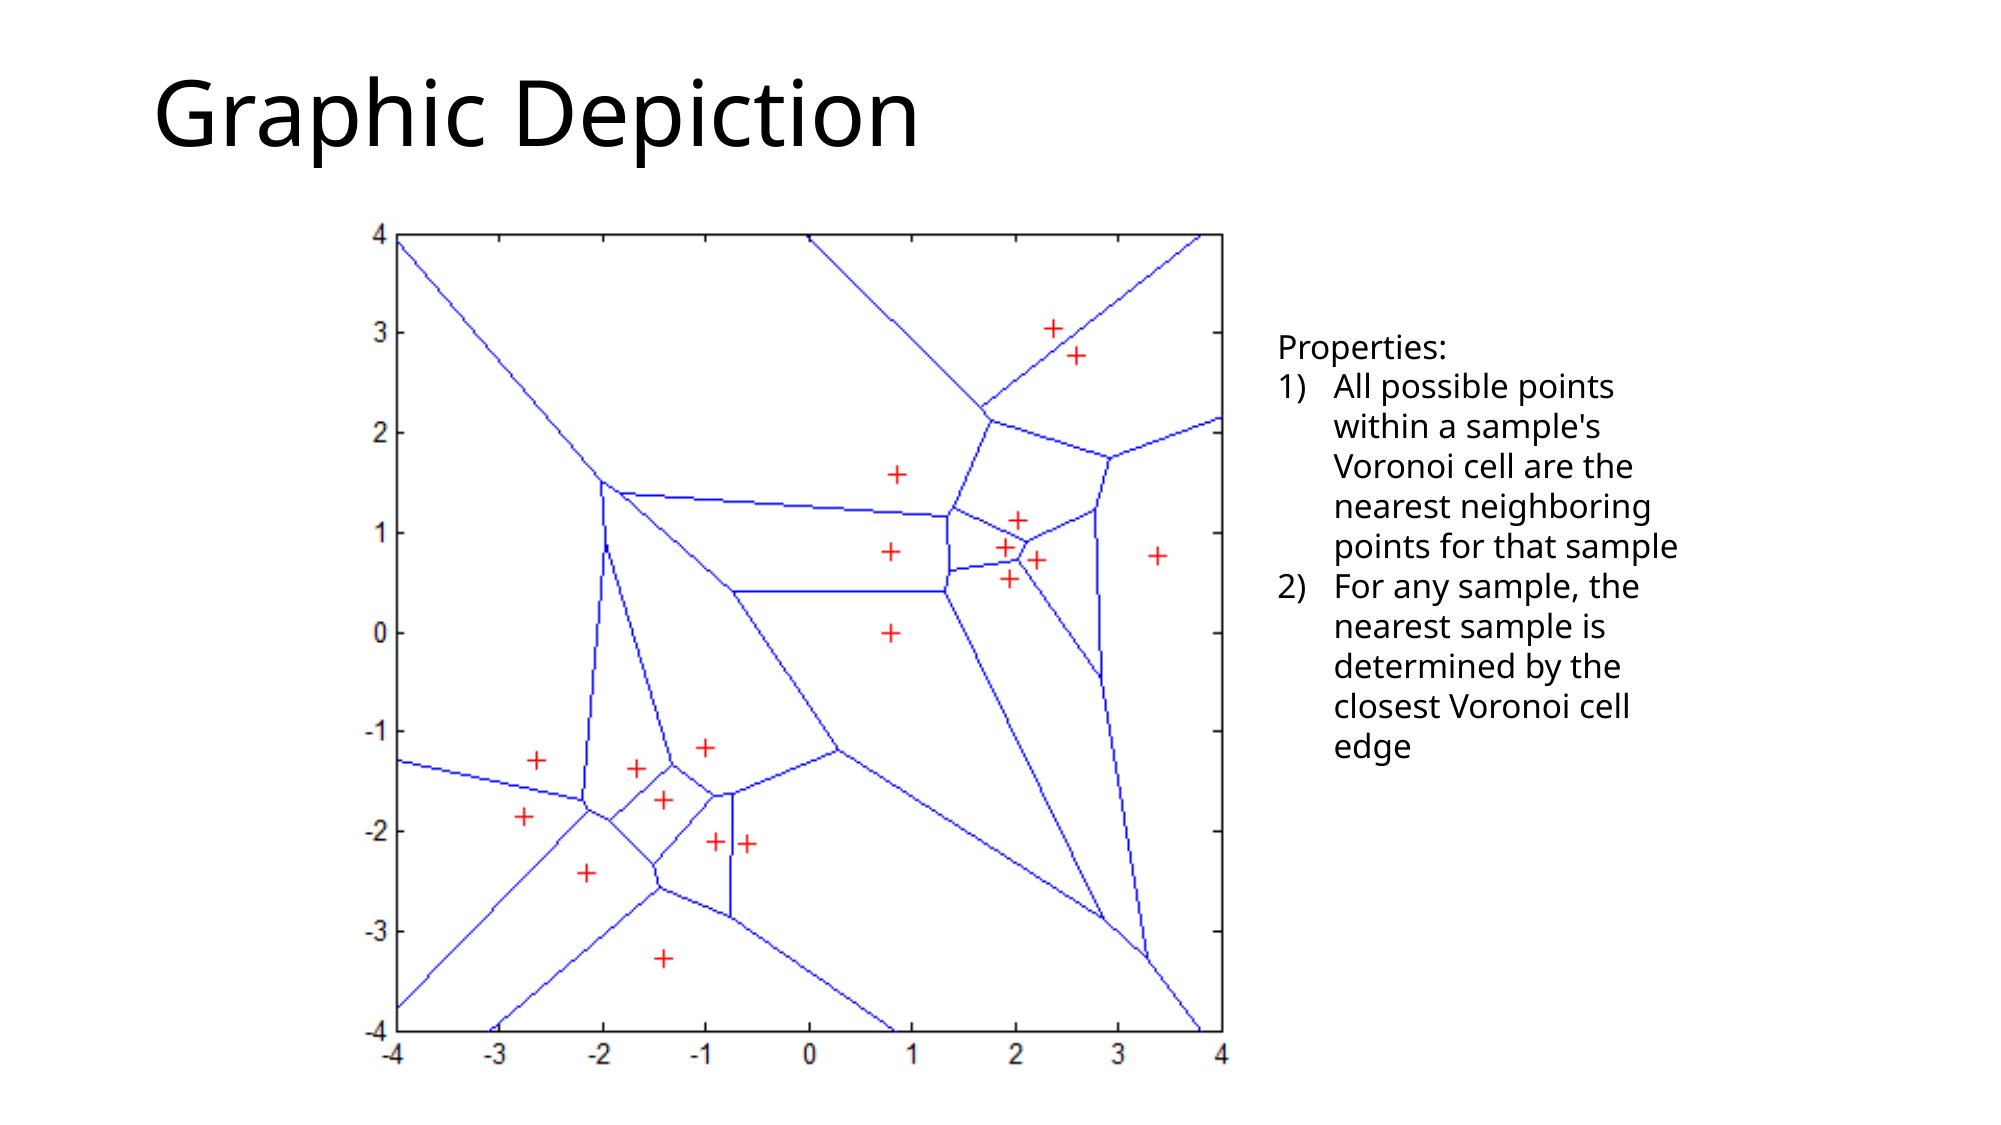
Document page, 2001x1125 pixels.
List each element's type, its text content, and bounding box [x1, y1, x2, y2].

picture [336, 182, 1276, 1100]
title Graphic Depiction [137, 59, 1863, 278]
text_box Properties: All possible points within a sample's Voronoi cell are the nearest neighboring points for that sample For any sample, the nearest sample is determined by the closest Voronoi cell edge [1276, 318, 1696, 773]
